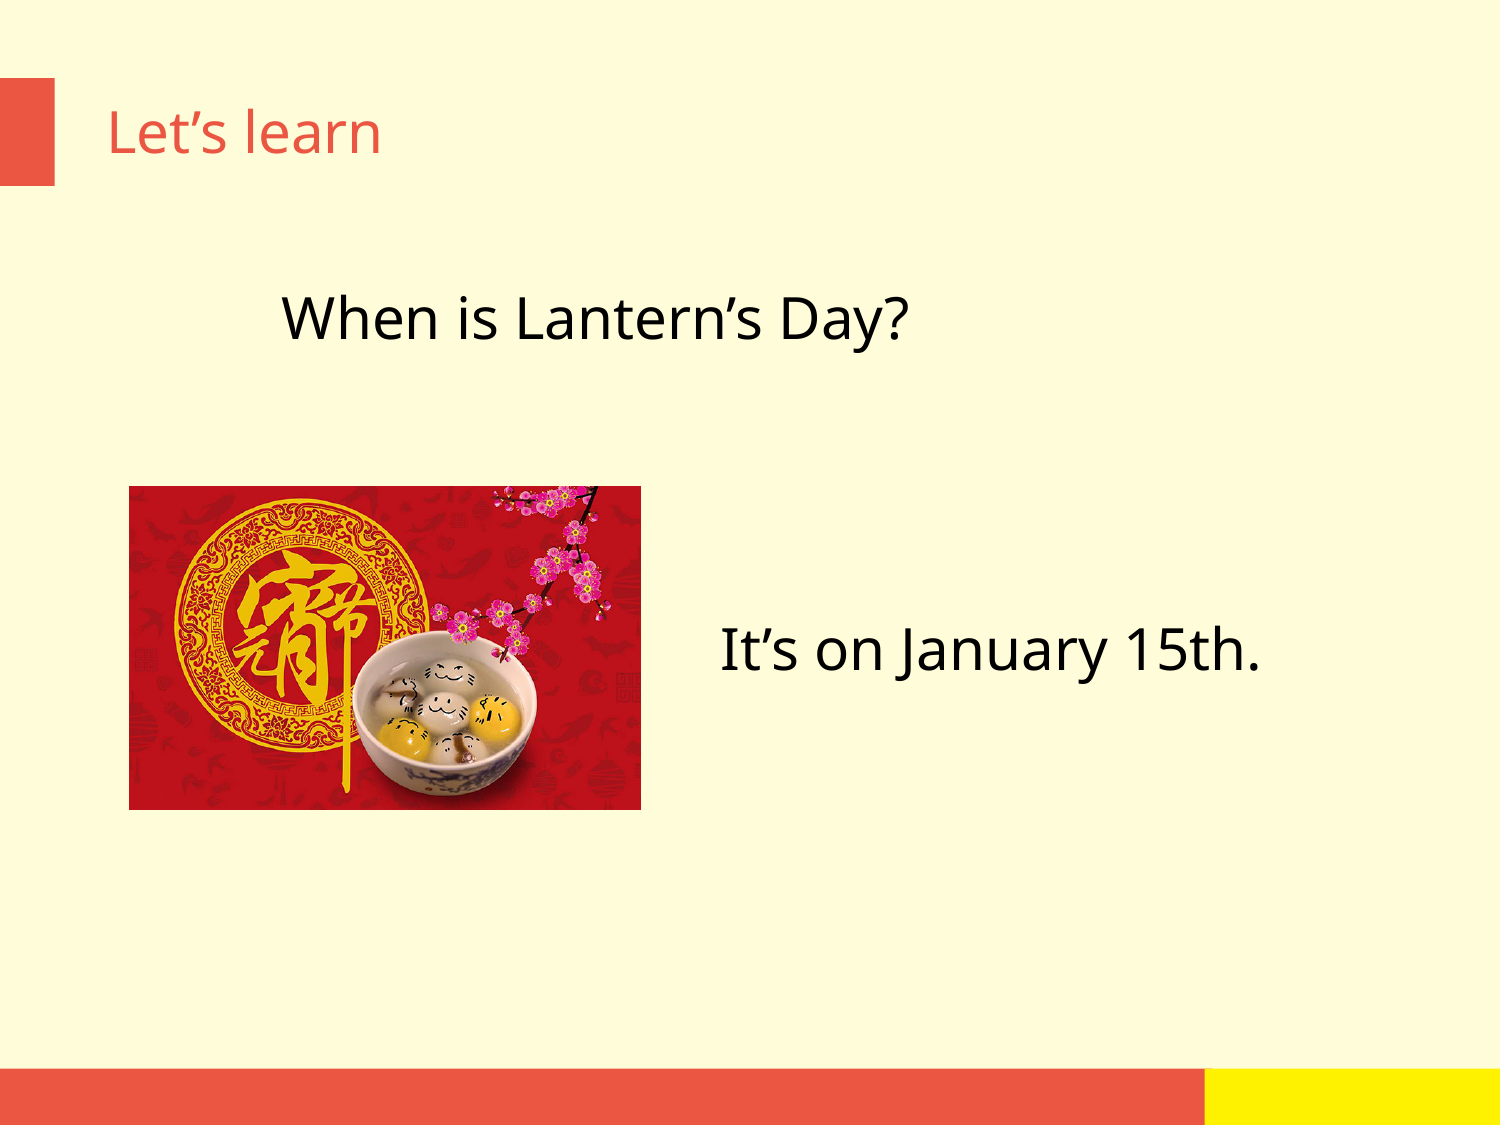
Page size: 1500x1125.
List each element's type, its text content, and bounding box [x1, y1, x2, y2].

text_box Let’s learn [91, 87, 679, 173]
picture [129, 486, 641, 810]
text_box When is Lantern’s Day? [267, 273, 1224, 359]
text_box It’s on January 15th. [706, 605, 1358, 690]
